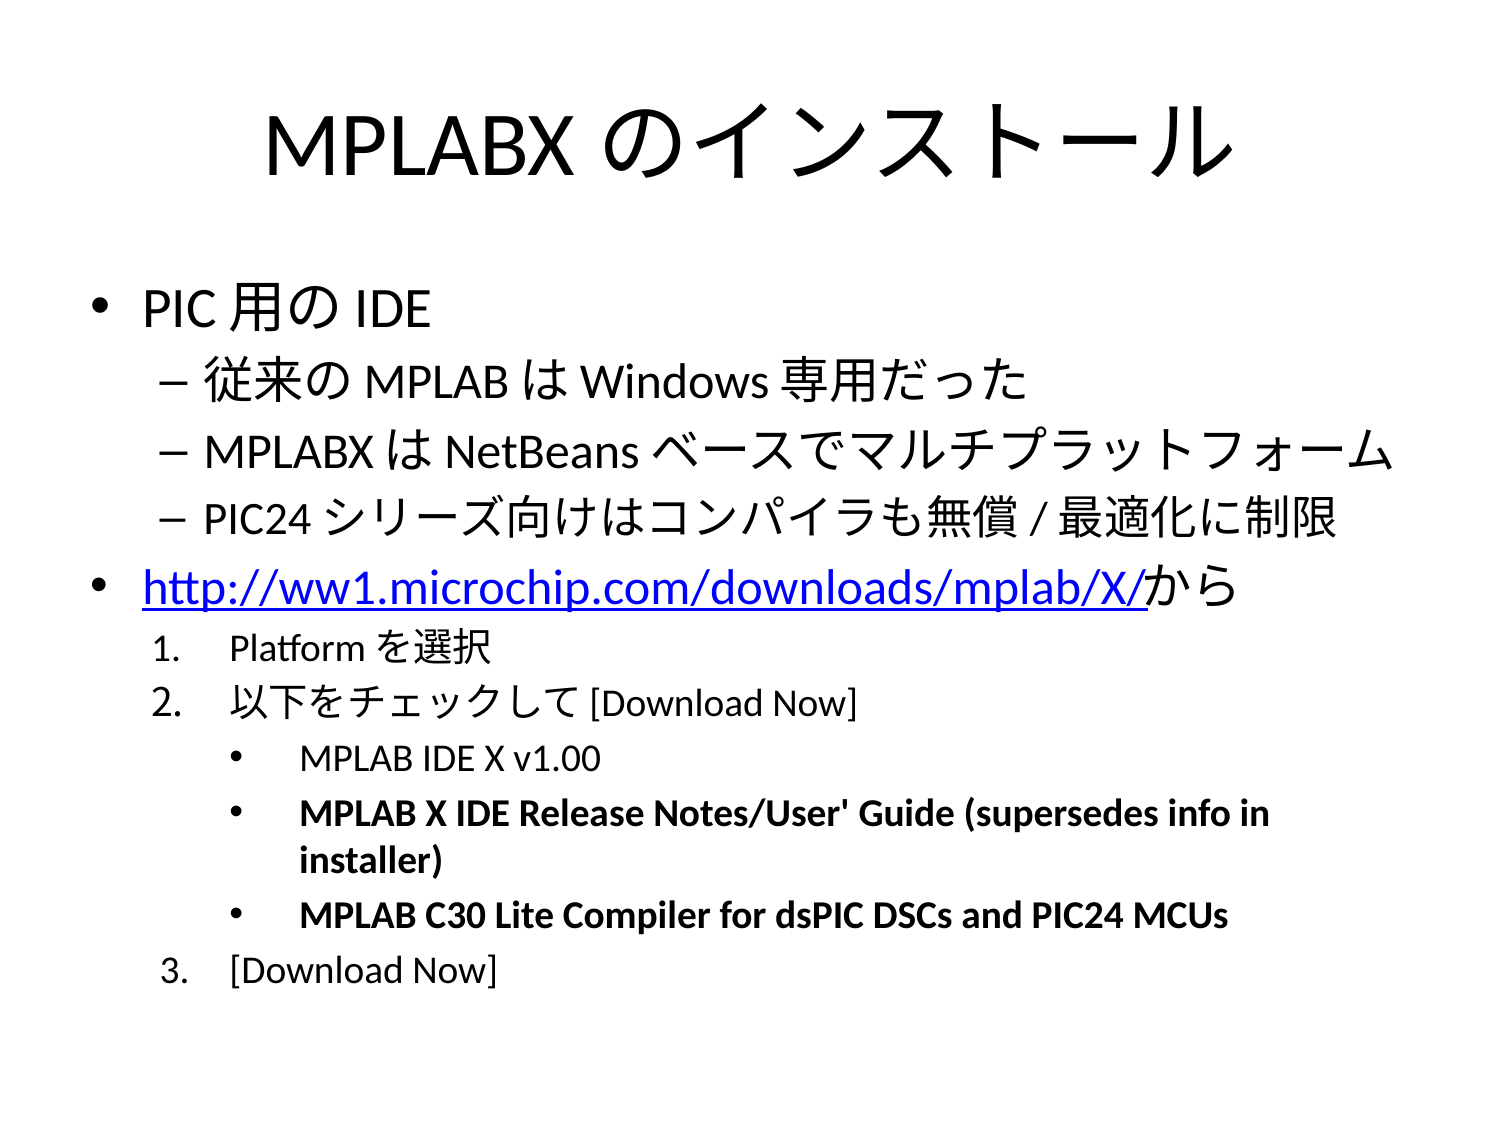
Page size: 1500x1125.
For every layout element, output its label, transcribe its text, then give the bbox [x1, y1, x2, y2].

title MPLABXのインストール [75, 45, 1425, 233]
list PIC用のIDE 従来のMPLABはWindows専用だった MPLABXはNetBeansベースでマルチプラットフォーム PIC24シリーズ向けはコンパイラも無償/最適化に制限 http://ww1.microchip.com/downloads/mplab/X/から Platformを選択 以下をチェックして[Download Now] MPLAB IDE X v1.00 MPLAB X IDE Release Notes/User' Guide (supersedes info in installer) MPLAB C30 Lite Compiler for dsPIC DSCs and PIC24 MCUs [Download Now] [75, 262, 1425, 1005]
